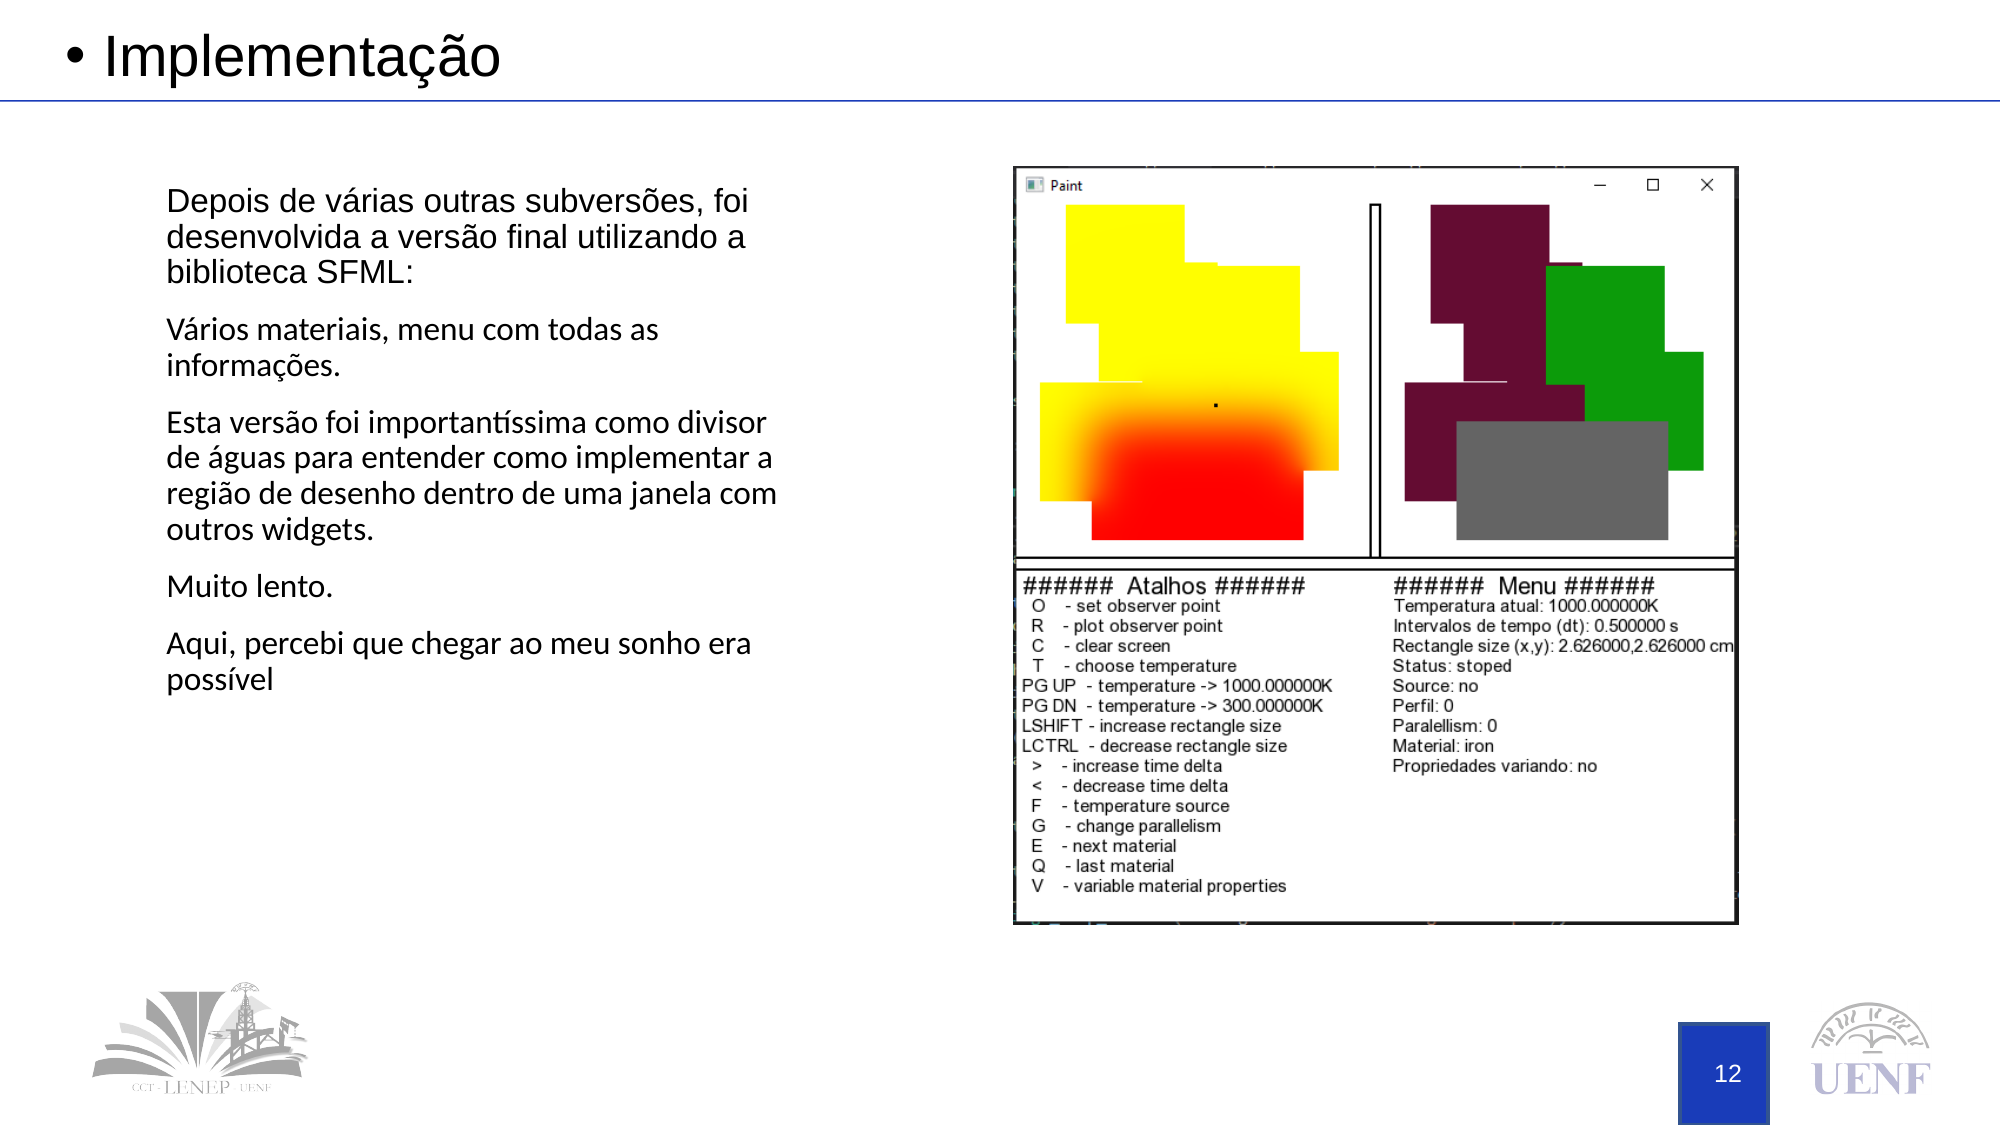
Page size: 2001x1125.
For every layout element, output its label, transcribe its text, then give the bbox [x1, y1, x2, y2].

picture [1012, 165, 1742, 925]
subtitle Implementação [65, 0, 810, 133]
text_box Depois de várias outras subversões, foi desenvolvida a versão final utilizando a biblioteca SFML: Vários materiais, menu com todas as informações. Esta versão foi importantíssima como divisor de águas para entender como implementar a região de desenho dentro de uma janela com outros widgets. Muito lento. Aqui, percebi que chegar ao meu sonho era possível [151, 176, 810, 794]
